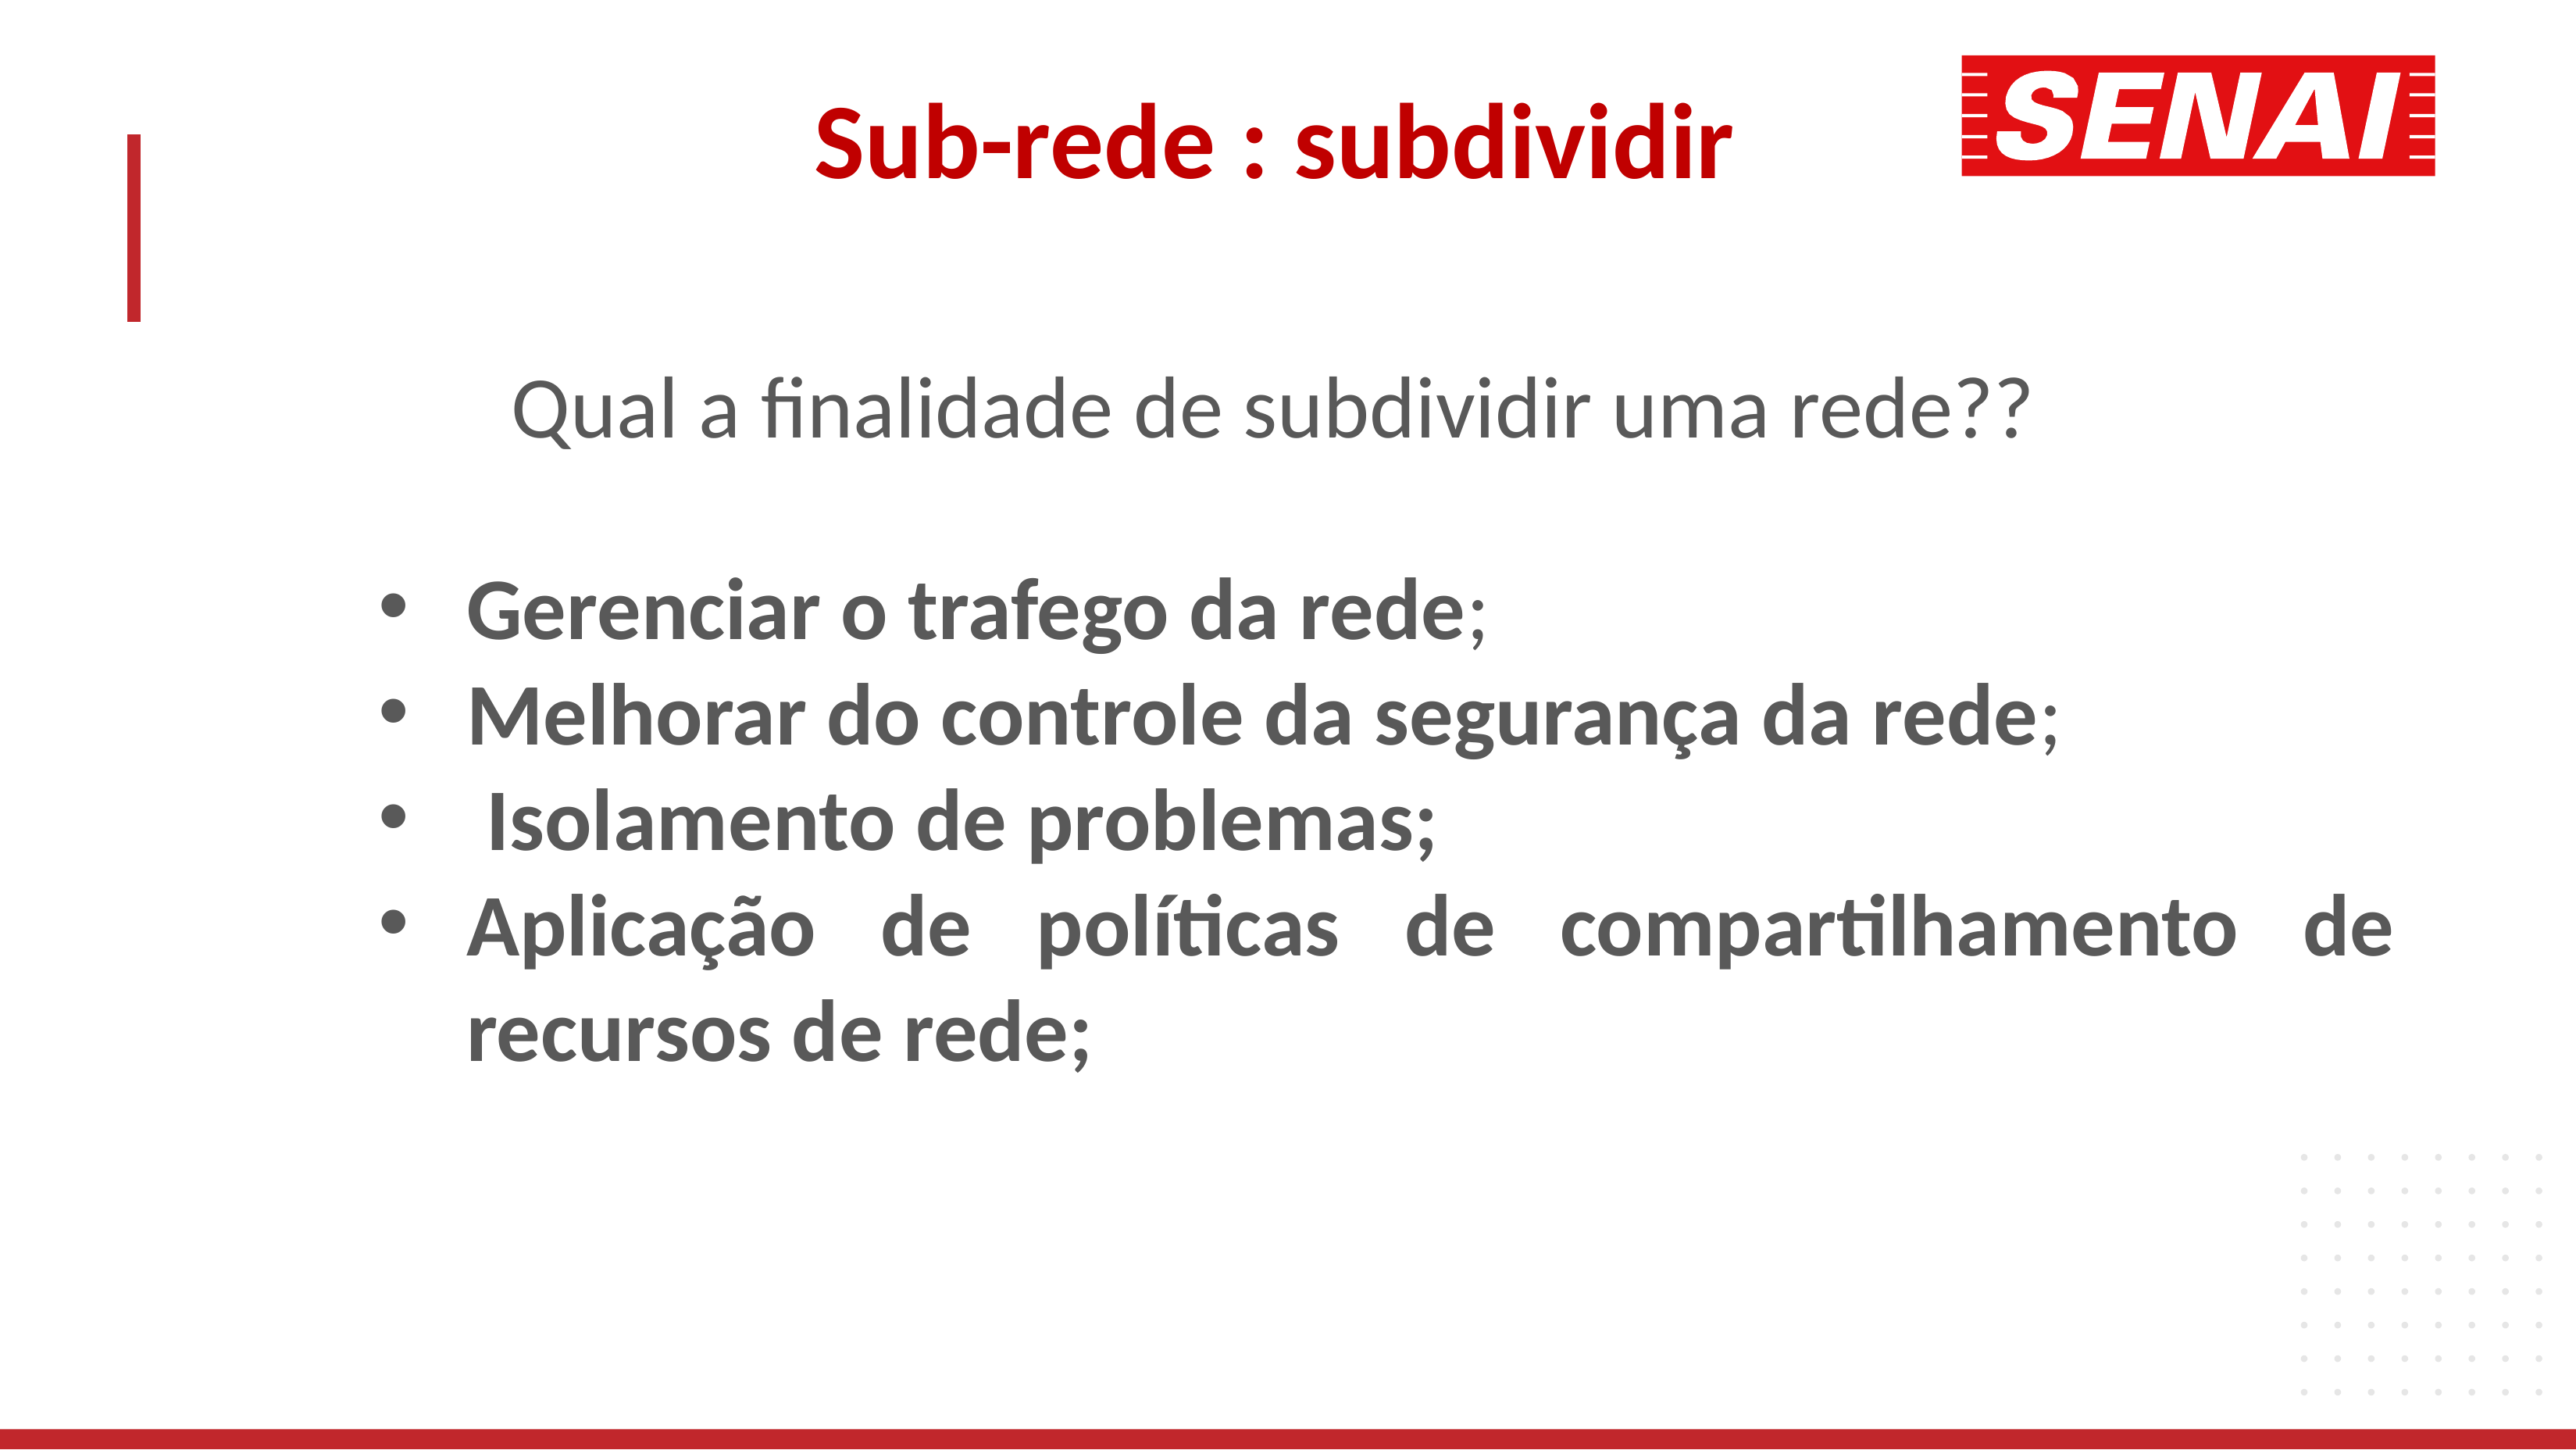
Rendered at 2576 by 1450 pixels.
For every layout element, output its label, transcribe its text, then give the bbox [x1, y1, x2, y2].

text_box [2367, 1188, 2375, 1195]
text_box [2300, 1154, 2308, 1161]
text_box [2300, 1221, 2308, 1228]
text_box [2334, 1288, 2342, 1295]
text_box [2502, 1188, 2509, 1195]
text_box [2435, 1221, 2442, 1228]
text_box [2502, 1388, 2509, 1396]
text_box [2300, 1188, 2308, 1195]
text_box [2502, 1154, 2509, 1161]
text_box [0, 1429, 2576, 1449]
text_box [2535, 1288, 2542, 1295]
text_box [2367, 1154, 2375, 1161]
text_box [2535, 1221, 2542, 1228]
text_box [2435, 1355, 2442, 1362]
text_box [1961, 55, 2435, 177]
text_box [2334, 1188, 2342, 1195]
text_box Sub-rede : subdividir [814, 70, 1762, 200]
text_box [2401, 1254, 2409, 1262]
text_box [2401, 1388, 2409, 1396]
text_box [2367, 1288, 2375, 1295]
text_box [2334, 1221, 2342, 1228]
text_box [2468, 1188, 2476, 1195]
text_box [2334, 1355, 2342, 1362]
text_box [2535, 1321, 2542, 1329]
text_box [2468, 1355, 2476, 1362]
text_box [2502, 1288, 2509, 1295]
text_box [2300, 1388, 2308, 1396]
text_box [2300, 1288, 2308, 1295]
text_box [2468, 1288, 2476, 1295]
text_box [2334, 1154, 2342, 1161]
text_box [2435, 1188, 2442, 1195]
text_box [2468, 1321, 2476, 1329]
text_box [2334, 1254, 2342, 1262]
text_box [2468, 1388, 2476, 1396]
text_box [2334, 1388, 2342, 1396]
text_box [2300, 1321, 2308, 1329]
text_box [2401, 1221, 2409, 1228]
text_box [2300, 1254, 2308, 1262]
text_box [2367, 1321, 2375, 1329]
text_box [2435, 1388, 2442, 1396]
text_box [2367, 1254, 2375, 1262]
text_box [2367, 1221, 2375, 1228]
text_box Gerenciar o trafego da rede; Melhorar do controle da segurança da rede; Isolamento de problemas; Aplicação de políticas de compartilhamento de recursos de rede; [367, 545, 2409, 1084]
text_box [2502, 1355, 2509, 1362]
text_box [2468, 1154, 2476, 1161]
text_box [2367, 1355, 2375, 1362]
text_box [2401, 1154, 2409, 1161]
text_box [2401, 1288, 2409, 1295]
text_box [2468, 1221, 2476, 1228]
text_box [2535, 1154, 2542, 1161]
text_box [2502, 1254, 2509, 1262]
text_box [2334, 1321, 2342, 1329]
text_box [2535, 1254, 2542, 1262]
text_box [2401, 1355, 2409, 1362]
text_box [2535, 1388, 2542, 1396]
text_box [2435, 1321, 2442, 1329]
text_box [2435, 1254, 2442, 1262]
text_box [2300, 1355, 2308, 1362]
text_box [2535, 1188, 2542, 1195]
text_box [2435, 1288, 2442, 1295]
text_box [2367, 1388, 2375, 1396]
text_box [2502, 1321, 2509, 1329]
text_box [2502, 1221, 2509, 1228]
text_box [2401, 1321, 2409, 1329]
text_box [2401, 1188, 2409, 1195]
text_box [2435, 1154, 2442, 1161]
text_box Qual a finalidade de subdividir uma rede?? [500, 344, 2076, 461]
text_box [2468, 1254, 2476, 1262]
text_box [2535, 1355, 2542, 1362]
